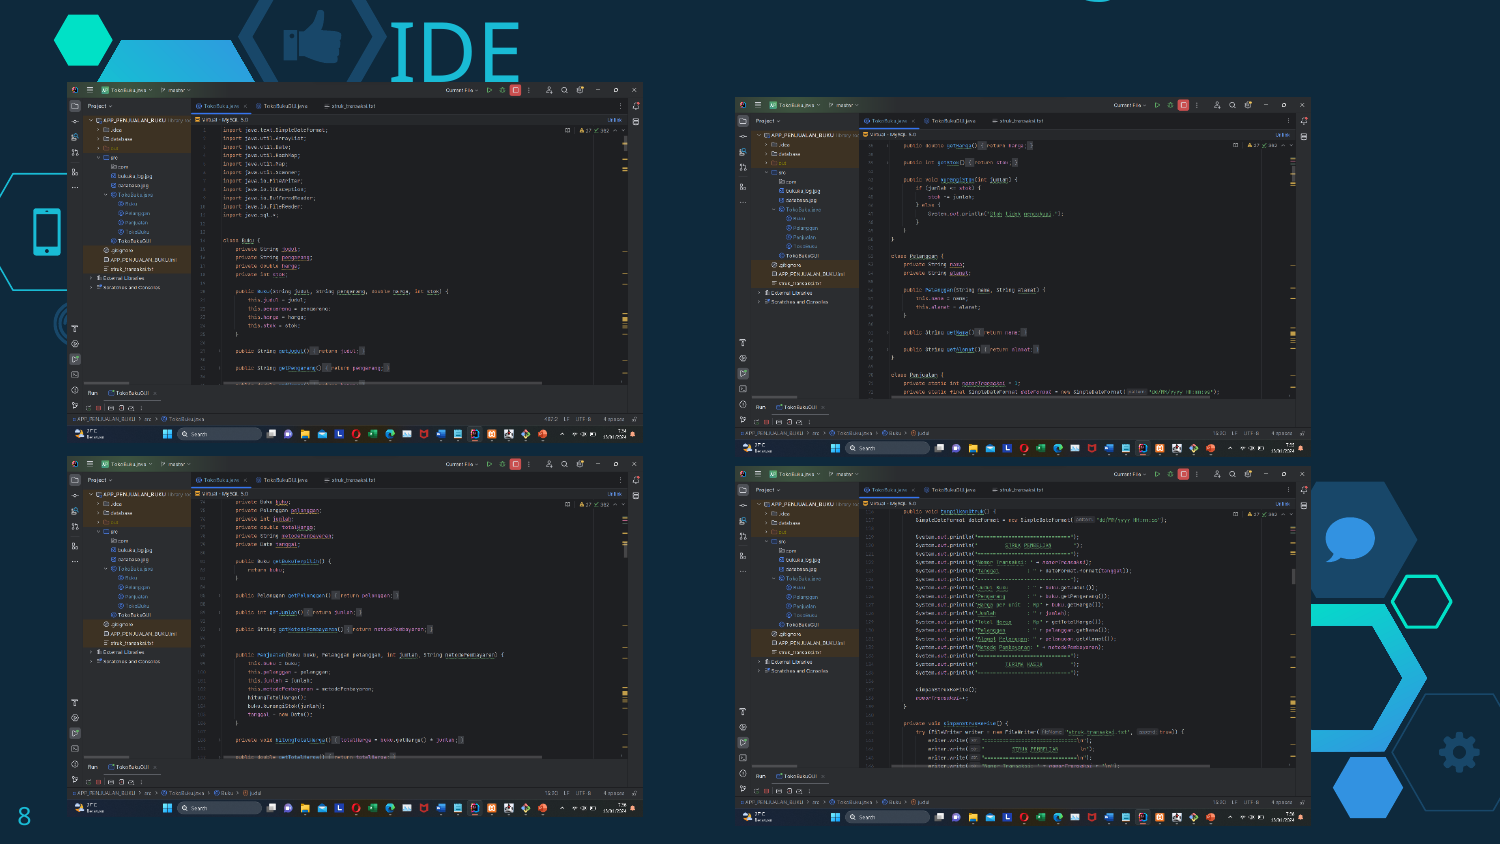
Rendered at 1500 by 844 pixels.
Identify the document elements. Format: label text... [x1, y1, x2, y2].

picture [67, 456, 643, 817]
picture [67, 82, 643, 443]
title Screnshoot Coding di IDE [373, 8, 1372, 115]
picture [735, 466, 1311, 827]
slide_number 8 [2, 785, 93, 844]
picture [735, 97, 1311, 458]
